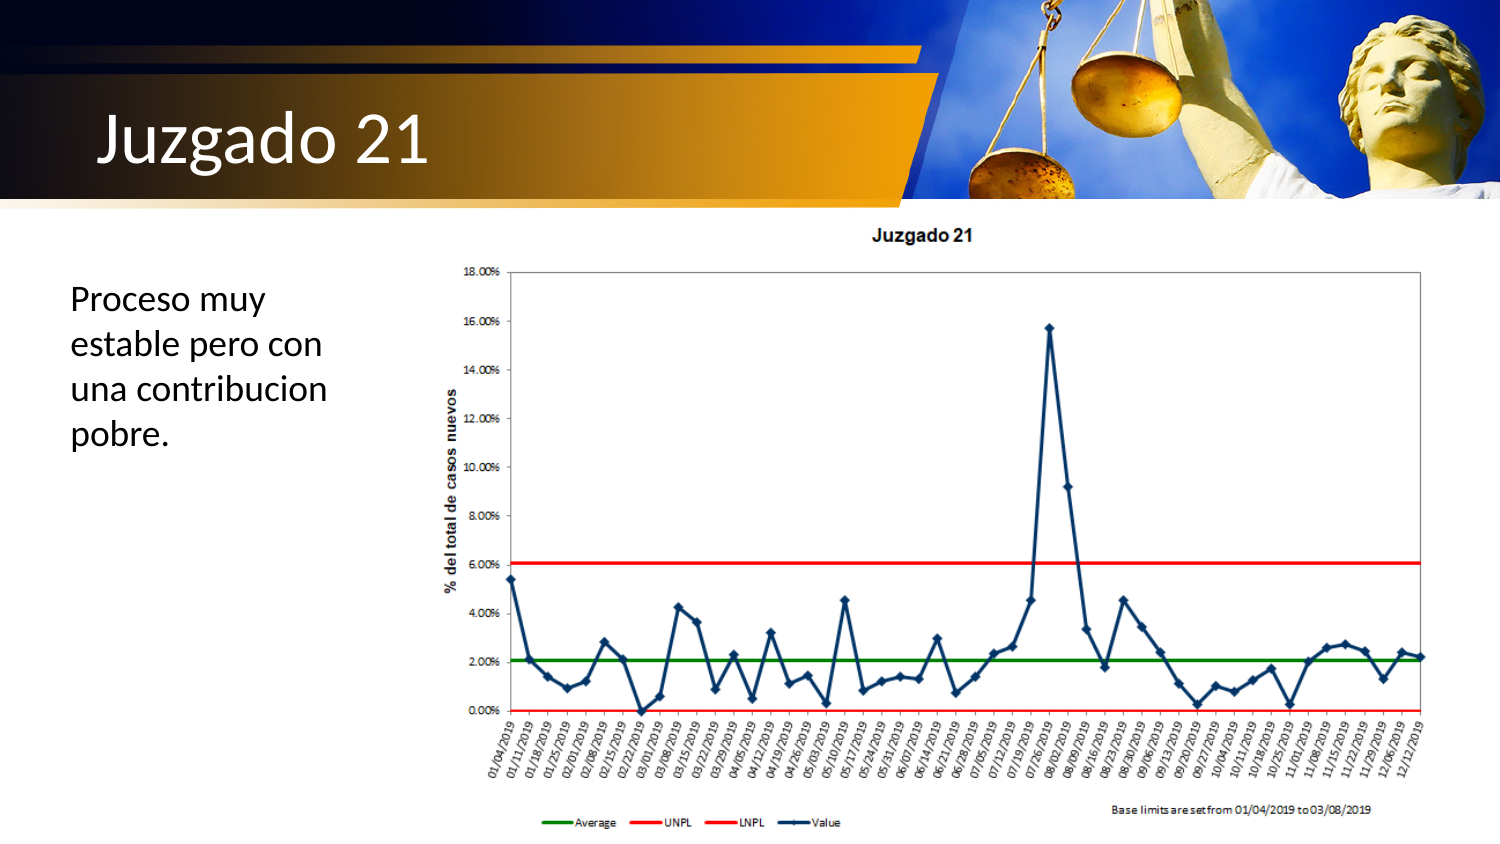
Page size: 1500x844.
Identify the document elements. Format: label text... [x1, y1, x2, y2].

title Juzgado 21 [81, 71, 1409, 197]
picture [0, 0, 1500, 844]
text_box Proceso muy estable pero con una contribucion pobre. [55, 266, 387, 462]
